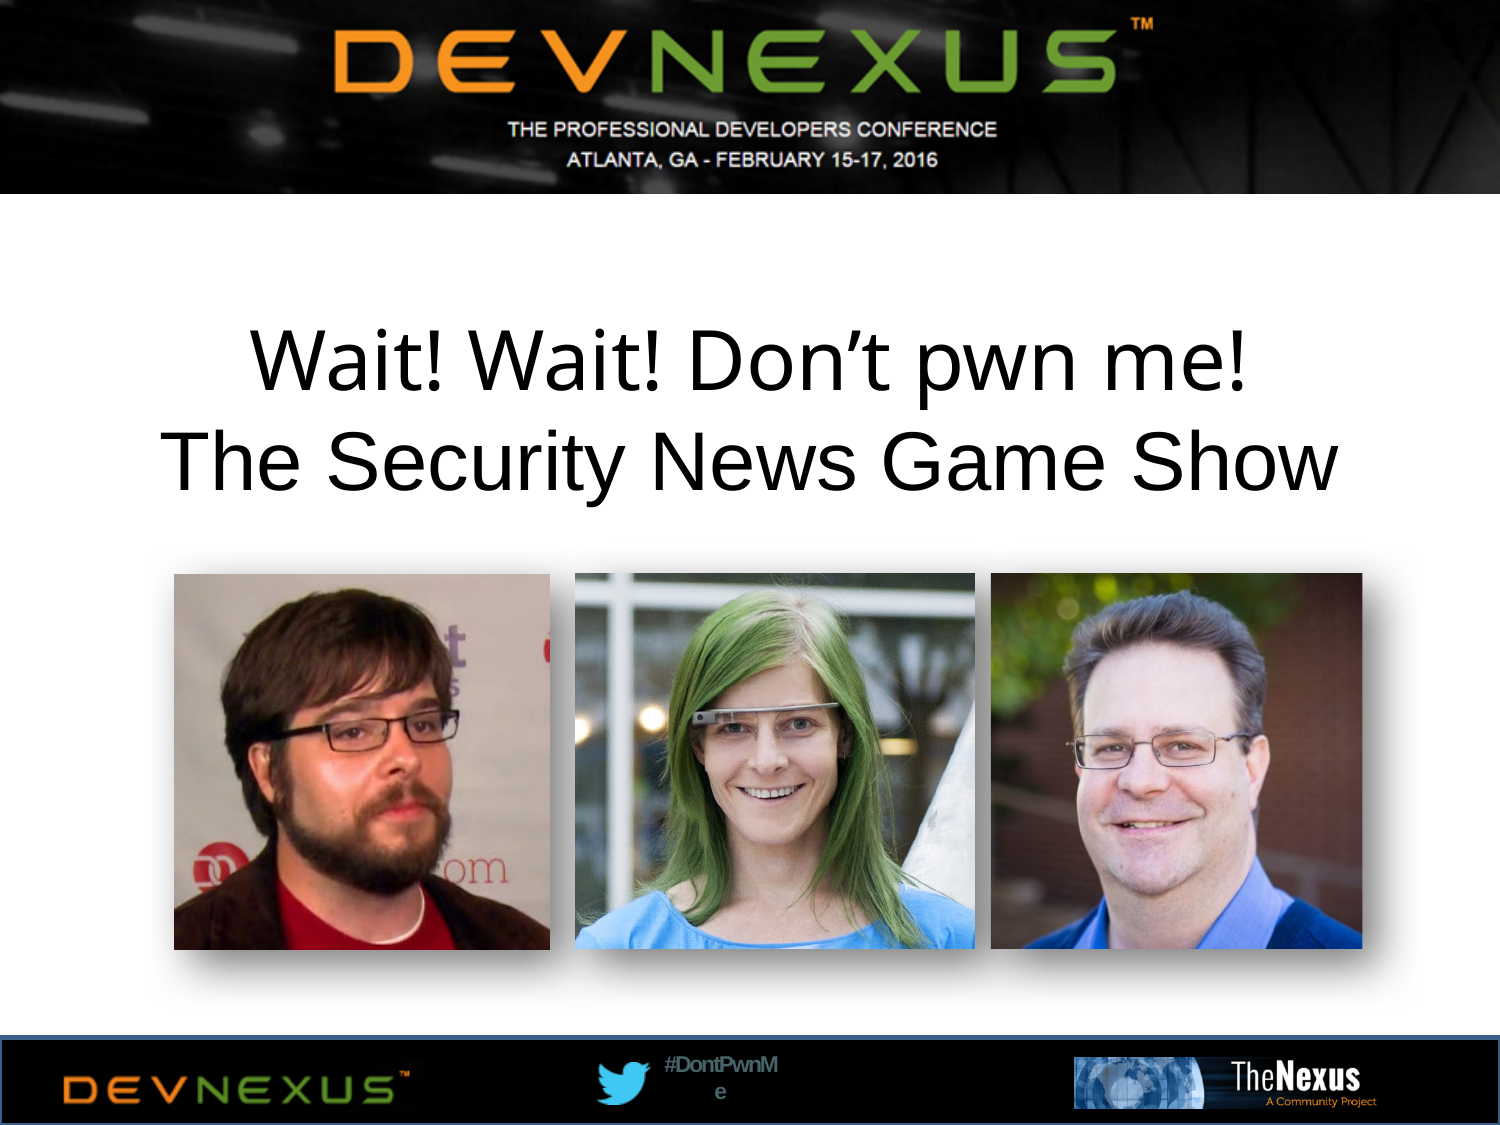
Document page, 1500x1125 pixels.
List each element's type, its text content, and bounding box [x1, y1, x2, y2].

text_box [174, 573, 1363, 951]
picture [597, 1062, 651, 1105]
picture [1074, 1057, 1388, 1109]
picture [49, 1059, 425, 1113]
text_box Wait! Wait! Don’t pwn me! The Security News Game Show [0, 299, 1500, 515]
picture [0, 0, 1500, 194]
